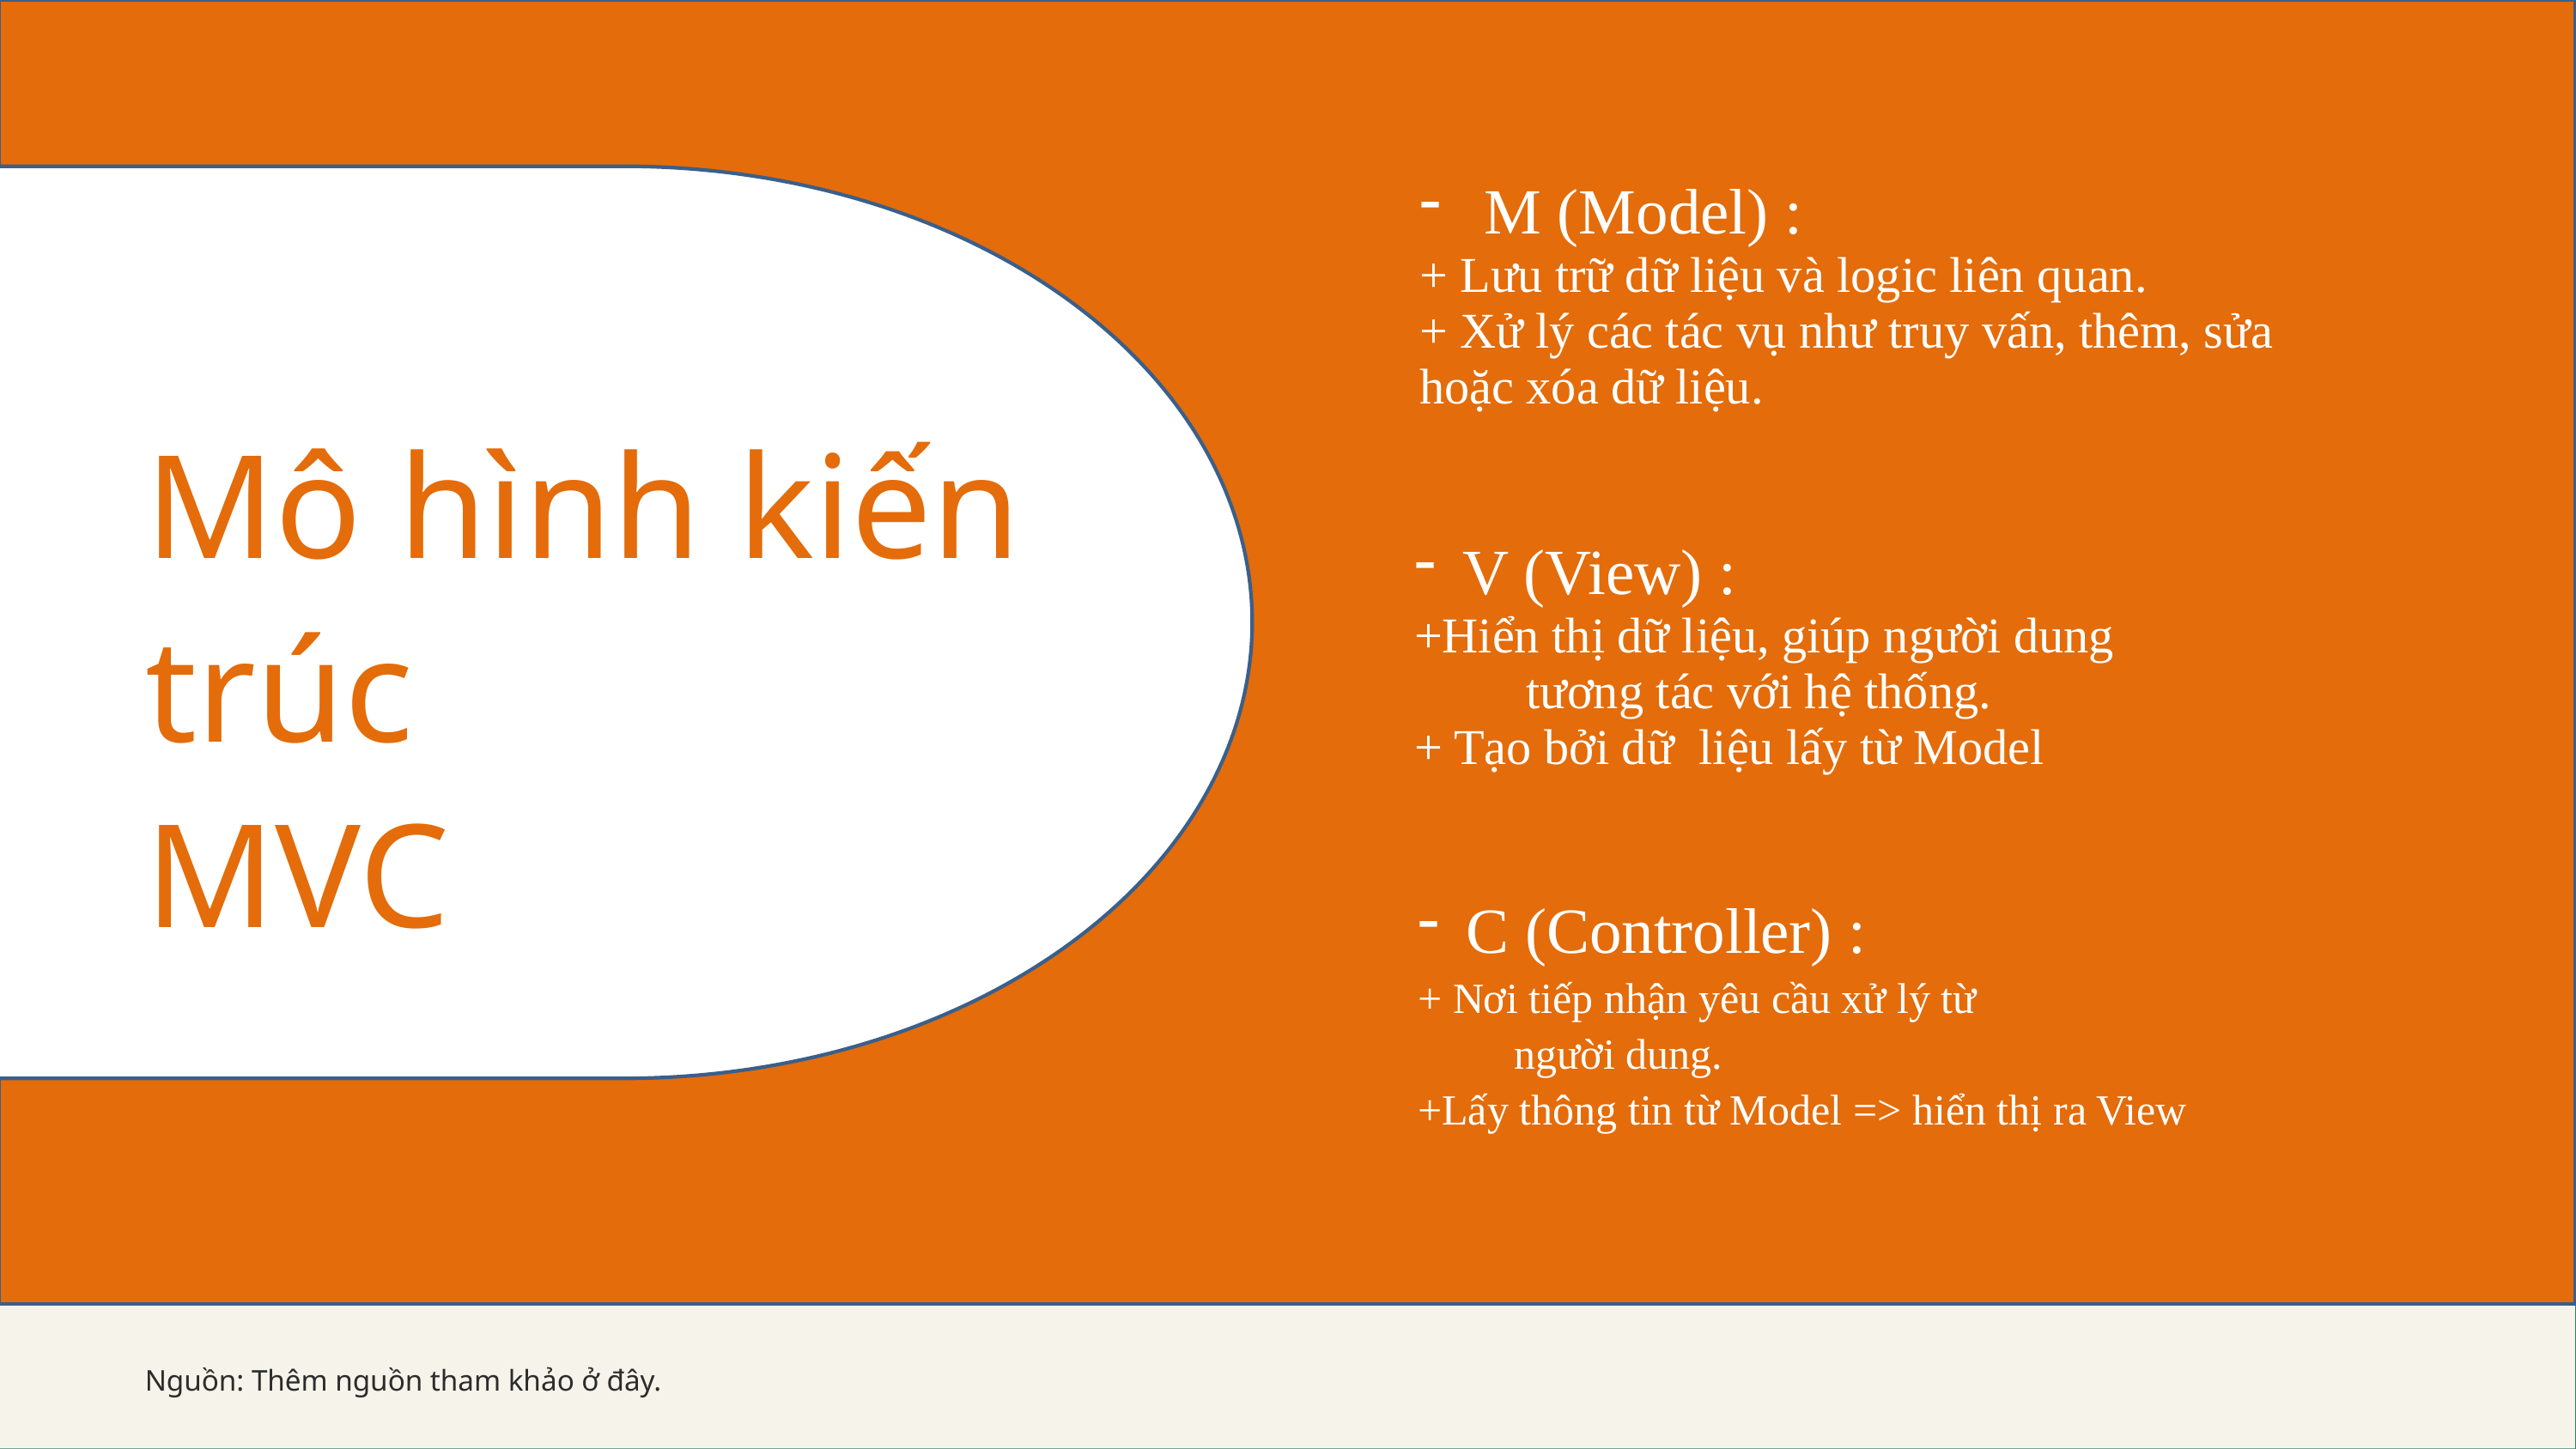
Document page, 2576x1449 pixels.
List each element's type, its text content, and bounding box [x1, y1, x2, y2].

text_box V (View) : +Hiển thị dữ liệu, giúp người dung tương tác với hệ thống. + Tạo bởi dữ liệu lấy từ Model [1413, 551, 2322, 775]
text_box M (Model) : + Lưu trữ dữ liệu và logic liên quan. + Xử lý các tác vụ như truy vấn, thêm, sửa hoặc xóa dữ liệu. [1419, 191, 2327, 415]
text_box [0, 0, 2576, 1306]
text_box [0, 1306, 2575, 1449]
text_box C (Controller) : + Nơi tiếp nhận yêu cầu xử lý từ người dung. +Lấy thông tin từ Model => hiển thị ra View [1418, 910, 2325, 1134]
text_box Nguồn: Thêm nguồn tham khảo ở đây. [144, 1359, 2400, 1397]
text_box Mô hình kiến trúc MVC [145, 402, 1049, 956]
text_box [0, 164, 1255, 1081]
